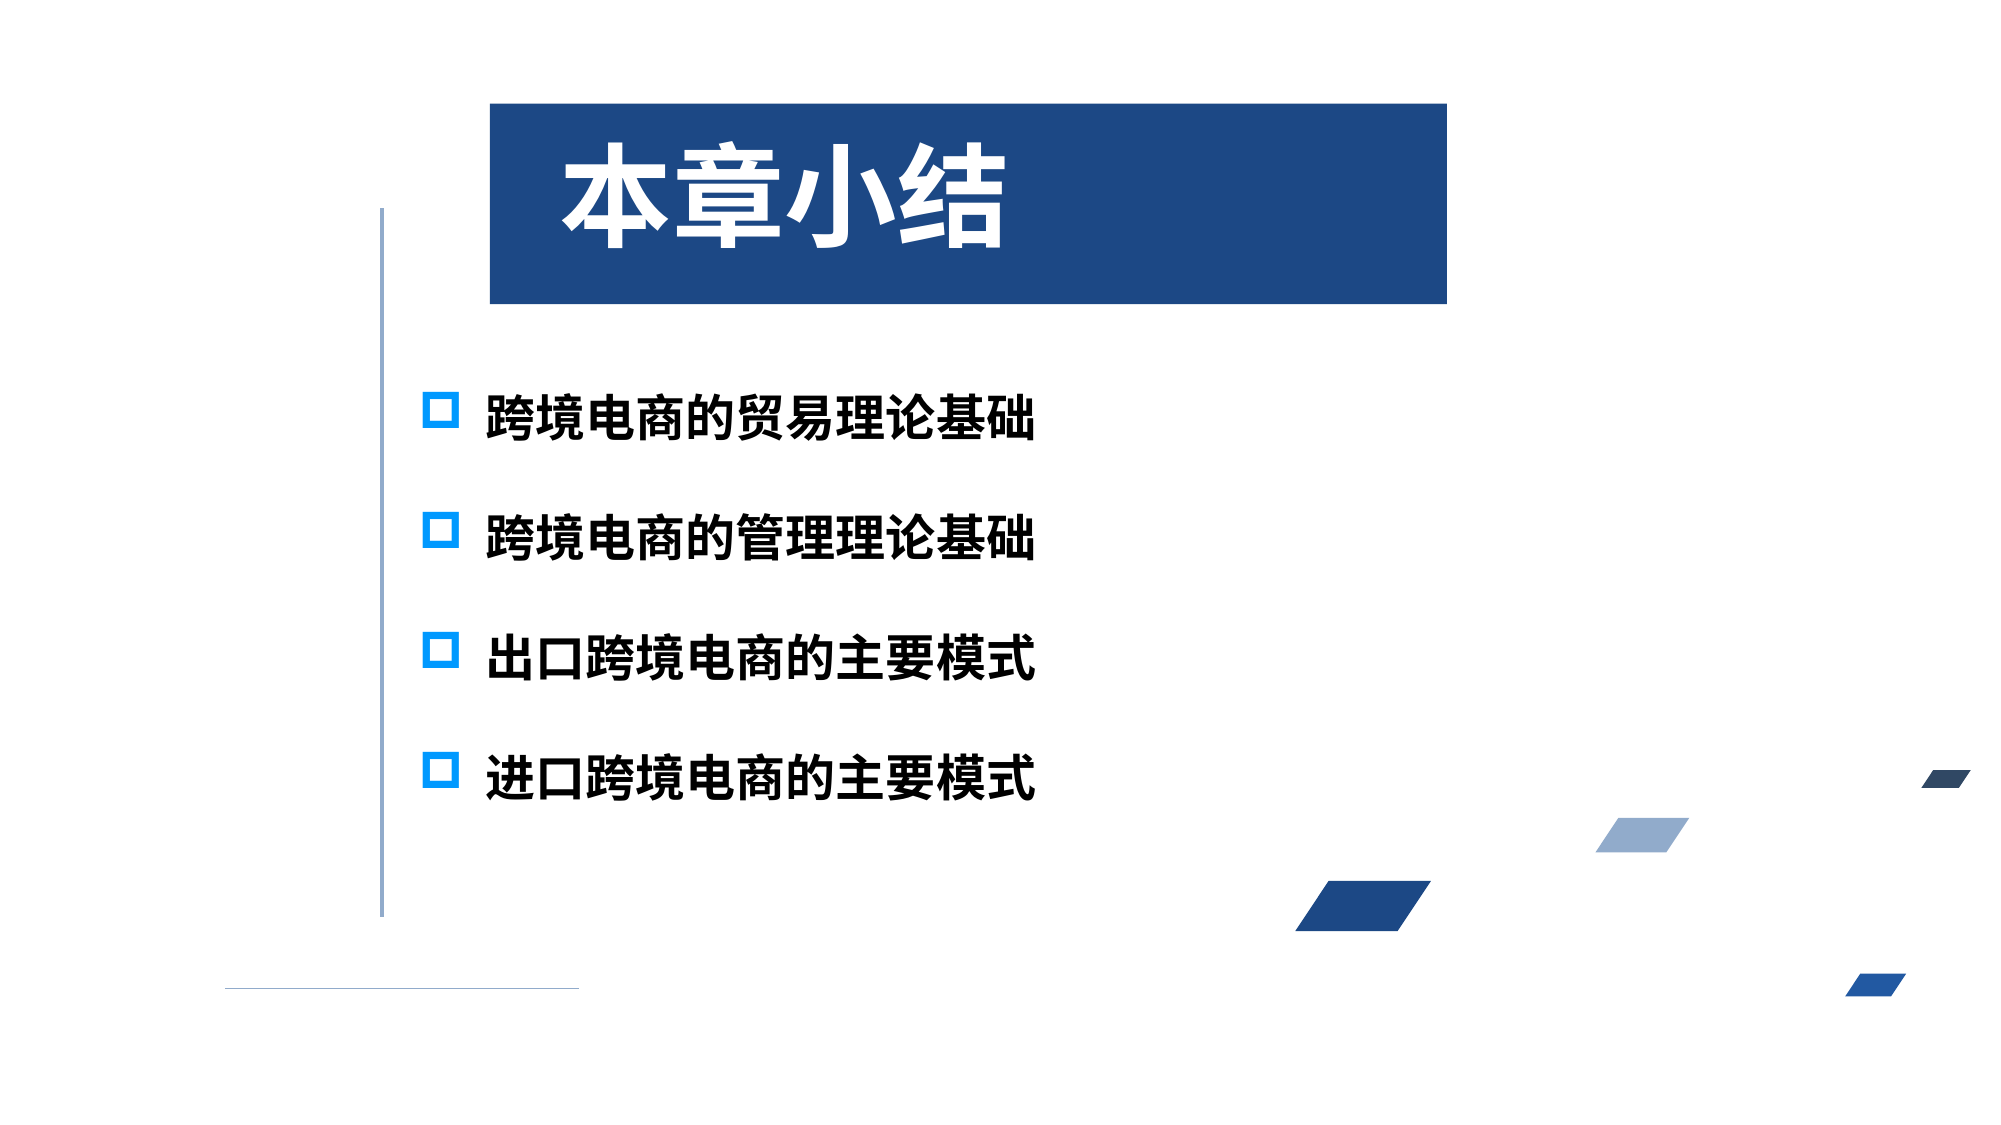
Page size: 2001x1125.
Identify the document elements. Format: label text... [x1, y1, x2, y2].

text_box 跨境电商的贸易理论基础 跨境电商的管理理论基础 出口跨境电商的主要模式 进口跨境电商的主要模式 [403, 318, 1508, 814]
text_box [1293, 879, 1433, 933]
text_box [1919, 768, 1973, 790]
text_box [1843, 972, 1909, 998]
text_box [489, 103, 1448, 305]
text_box 本章小结 [545, 118, 1386, 269]
text_box [1593, 816, 1692, 854]
